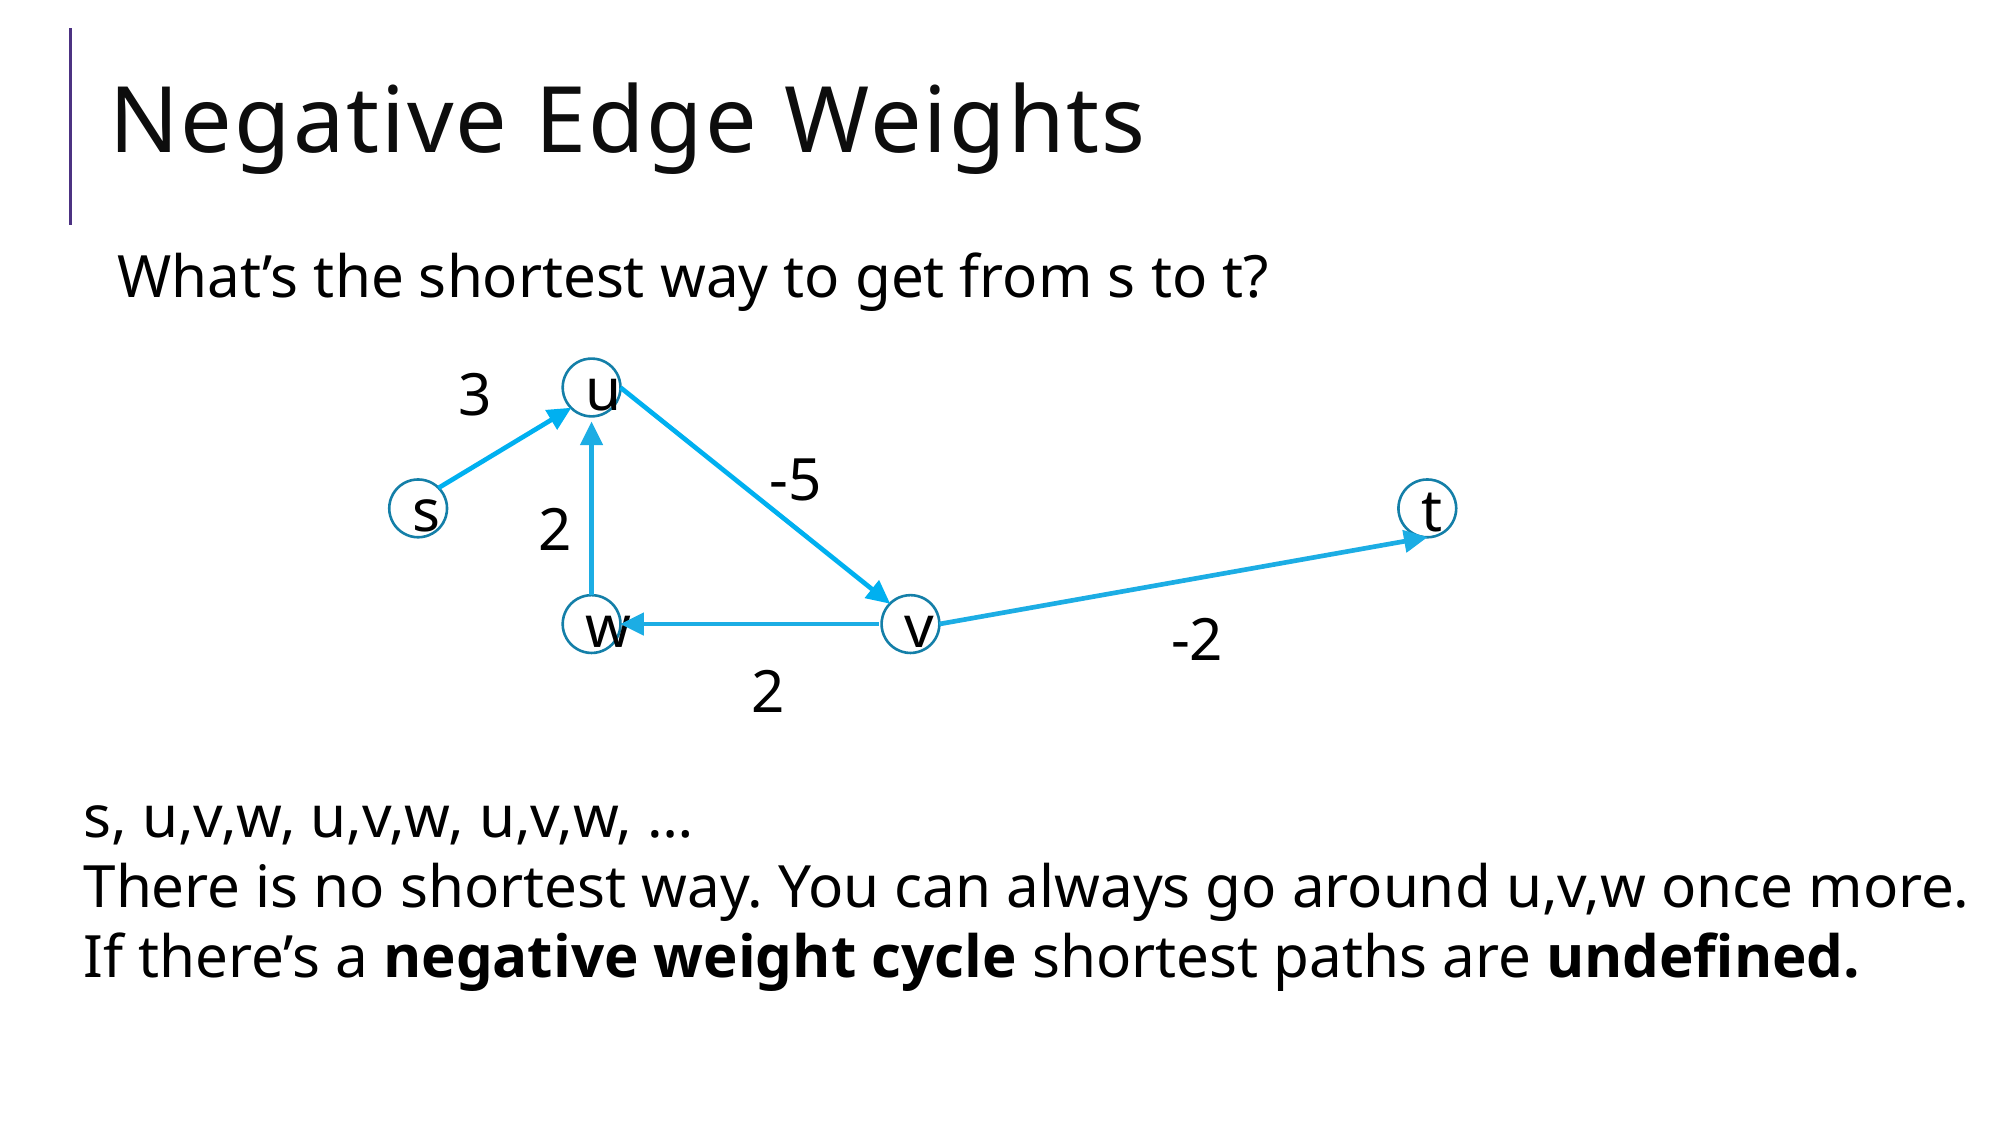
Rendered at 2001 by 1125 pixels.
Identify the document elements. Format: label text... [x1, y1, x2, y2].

list What’s the shortest way to get from s to t? [94, 240, 1930, 350]
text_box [388, 349, 1457, 734]
text_box s, u,v,w, u,v,w, u,v,w, … There is no shortest way. You can always go around u,v,w once more. If there’s a negative weight cycle shortest paths are undefined. [68, 771, 1986, 997]
title Negative Edge Weights [94, 43, 1930, 210]
